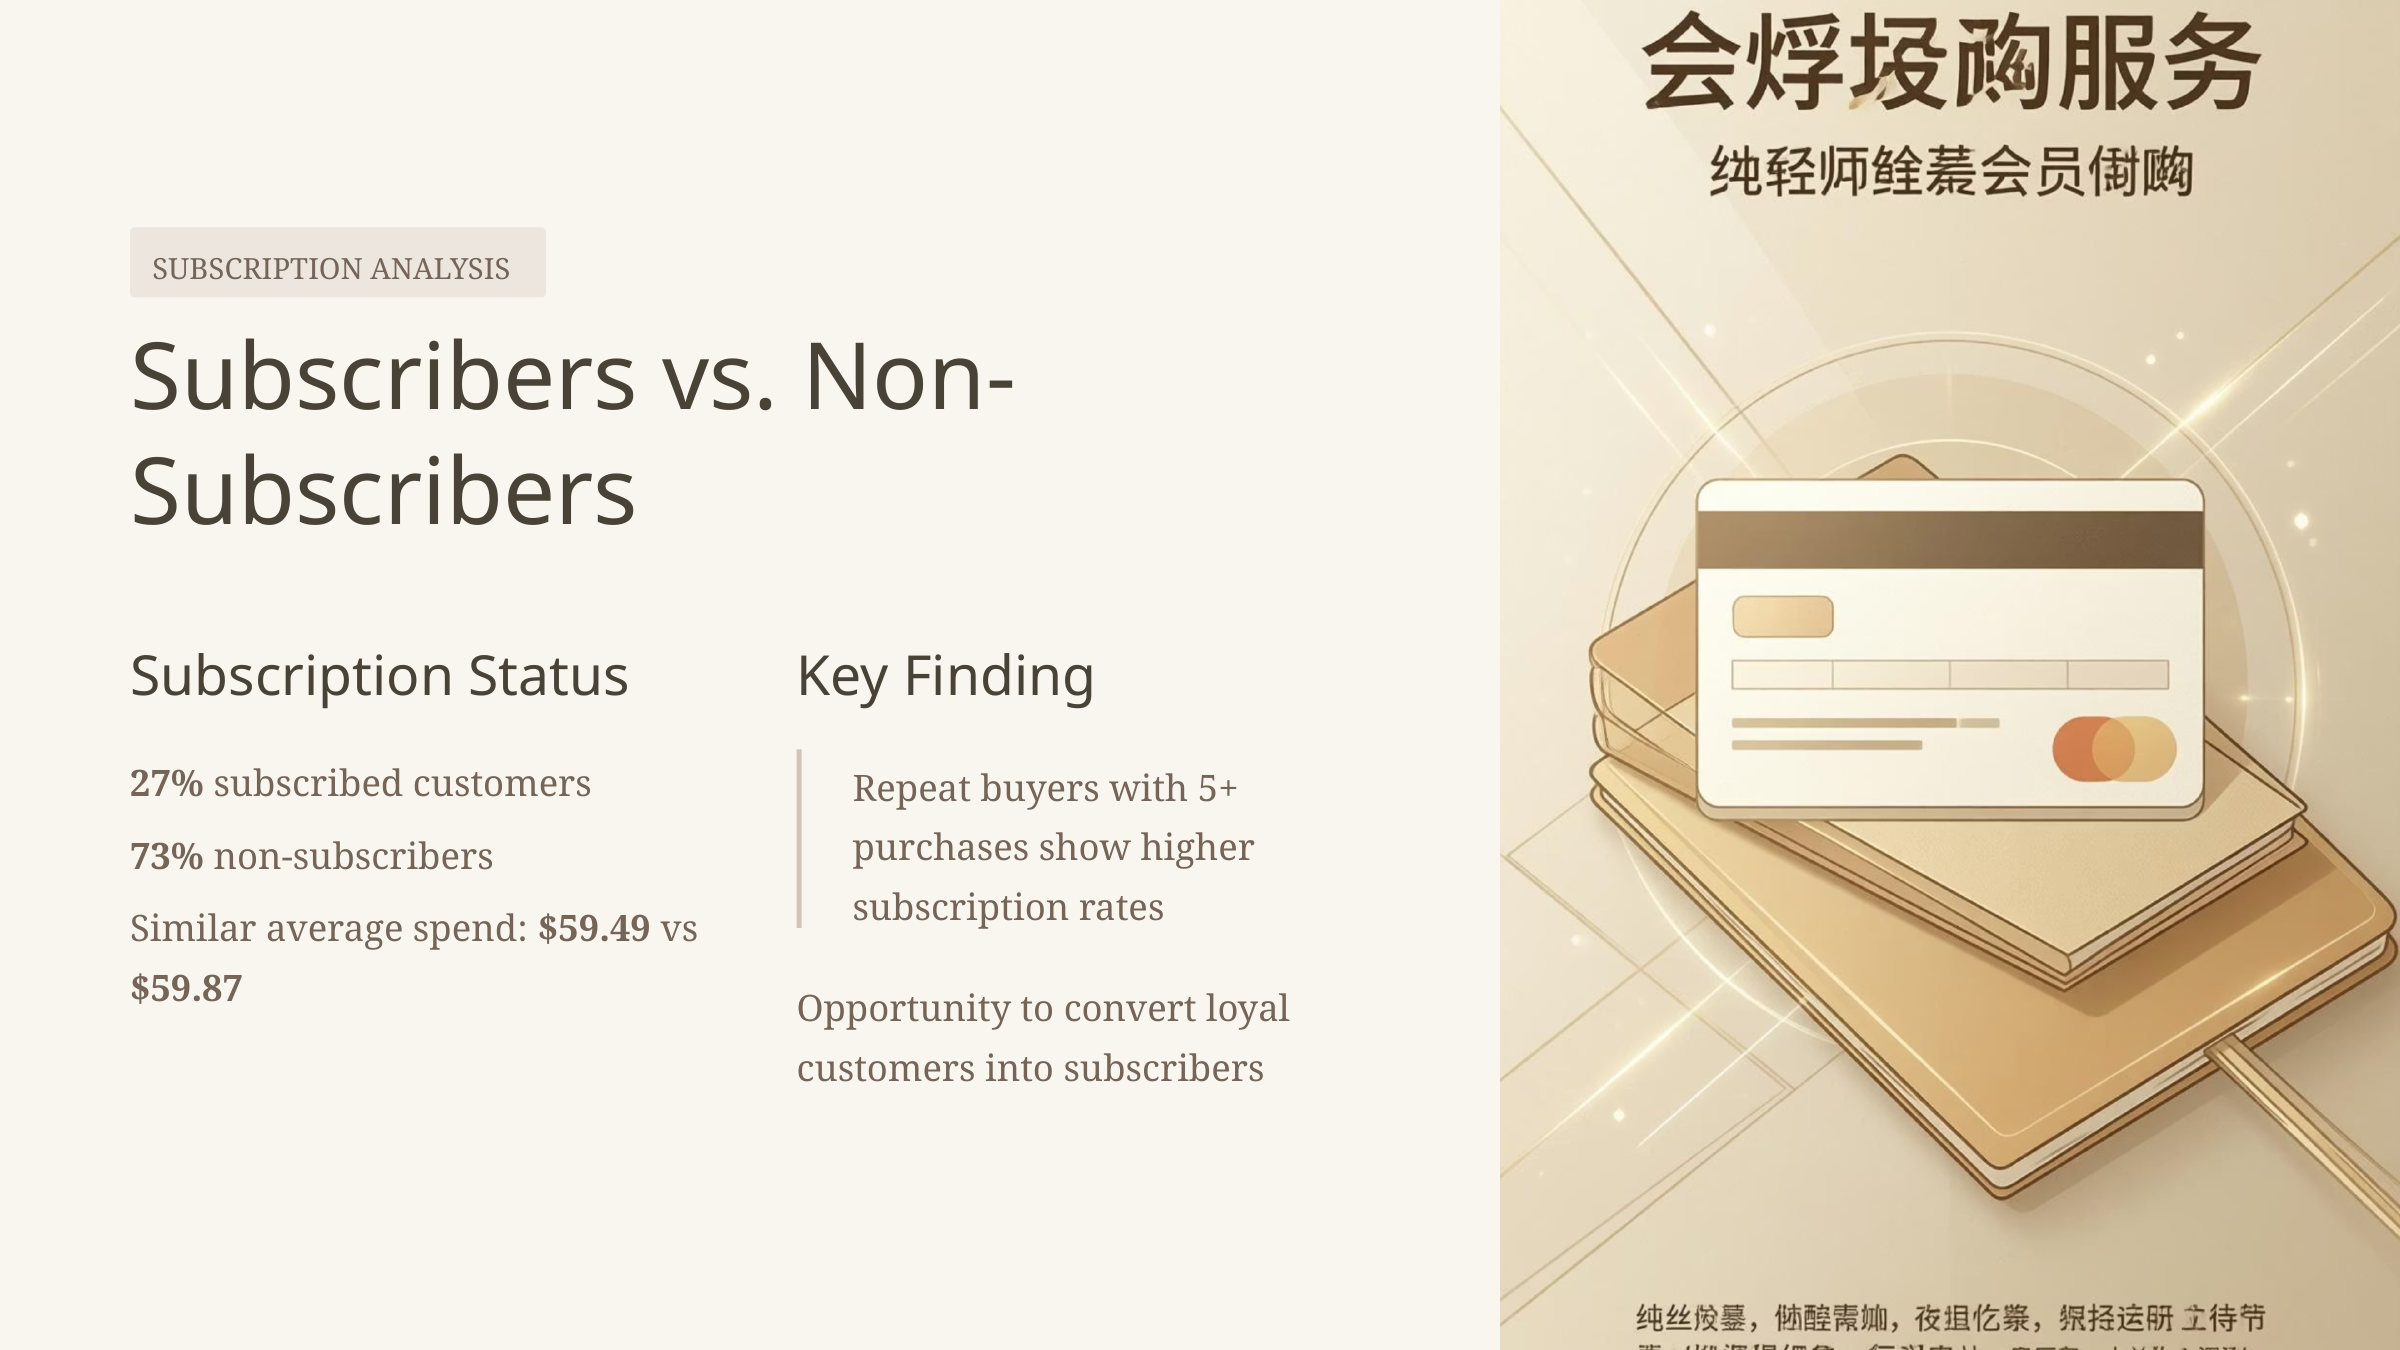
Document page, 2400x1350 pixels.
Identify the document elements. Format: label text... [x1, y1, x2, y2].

text_box Key Finding [796, 637, 1355, 708]
text_box Similar average spend: $59.49 vs $59.87 [130, 889, 705, 1009]
text_box 27% subscribed customers [130, 744, 705, 805]
text_box SUBSCRIPTION ANALYSIS [152, 238, 524, 287]
text_box [796, 749, 802, 928]
text_box Subscription Status [130, 637, 689, 708]
picture [1499, 0, 2400, 1350]
text_box Opportunity to convert loyal customers into subscribers [796, 969, 1371, 1089]
text_box Repeat buyers with 5+ purchases show higher subscription rates [852, 749, 1371, 928]
text_box Subscribers vs. Non-Subscribers [130, 312, 1370, 545]
text_box [130, 227, 546, 298]
text_box 73% non-subscribers [130, 817, 705, 877]
